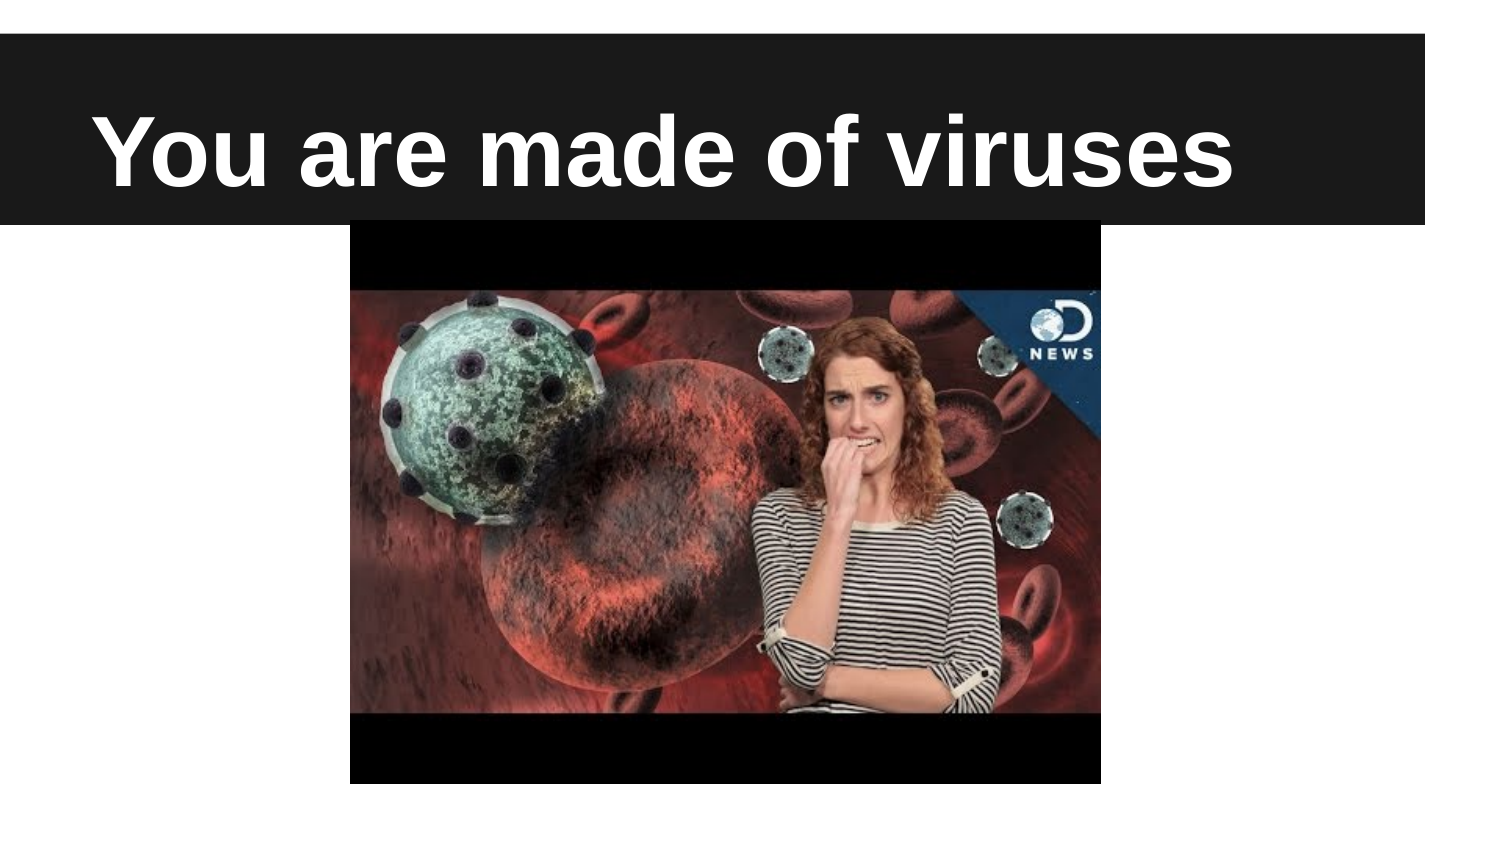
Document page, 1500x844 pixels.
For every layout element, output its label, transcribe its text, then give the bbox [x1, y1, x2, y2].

picture [350, 220, 1101, 784]
title You are made of viruses [75, 33, 1425, 221]
